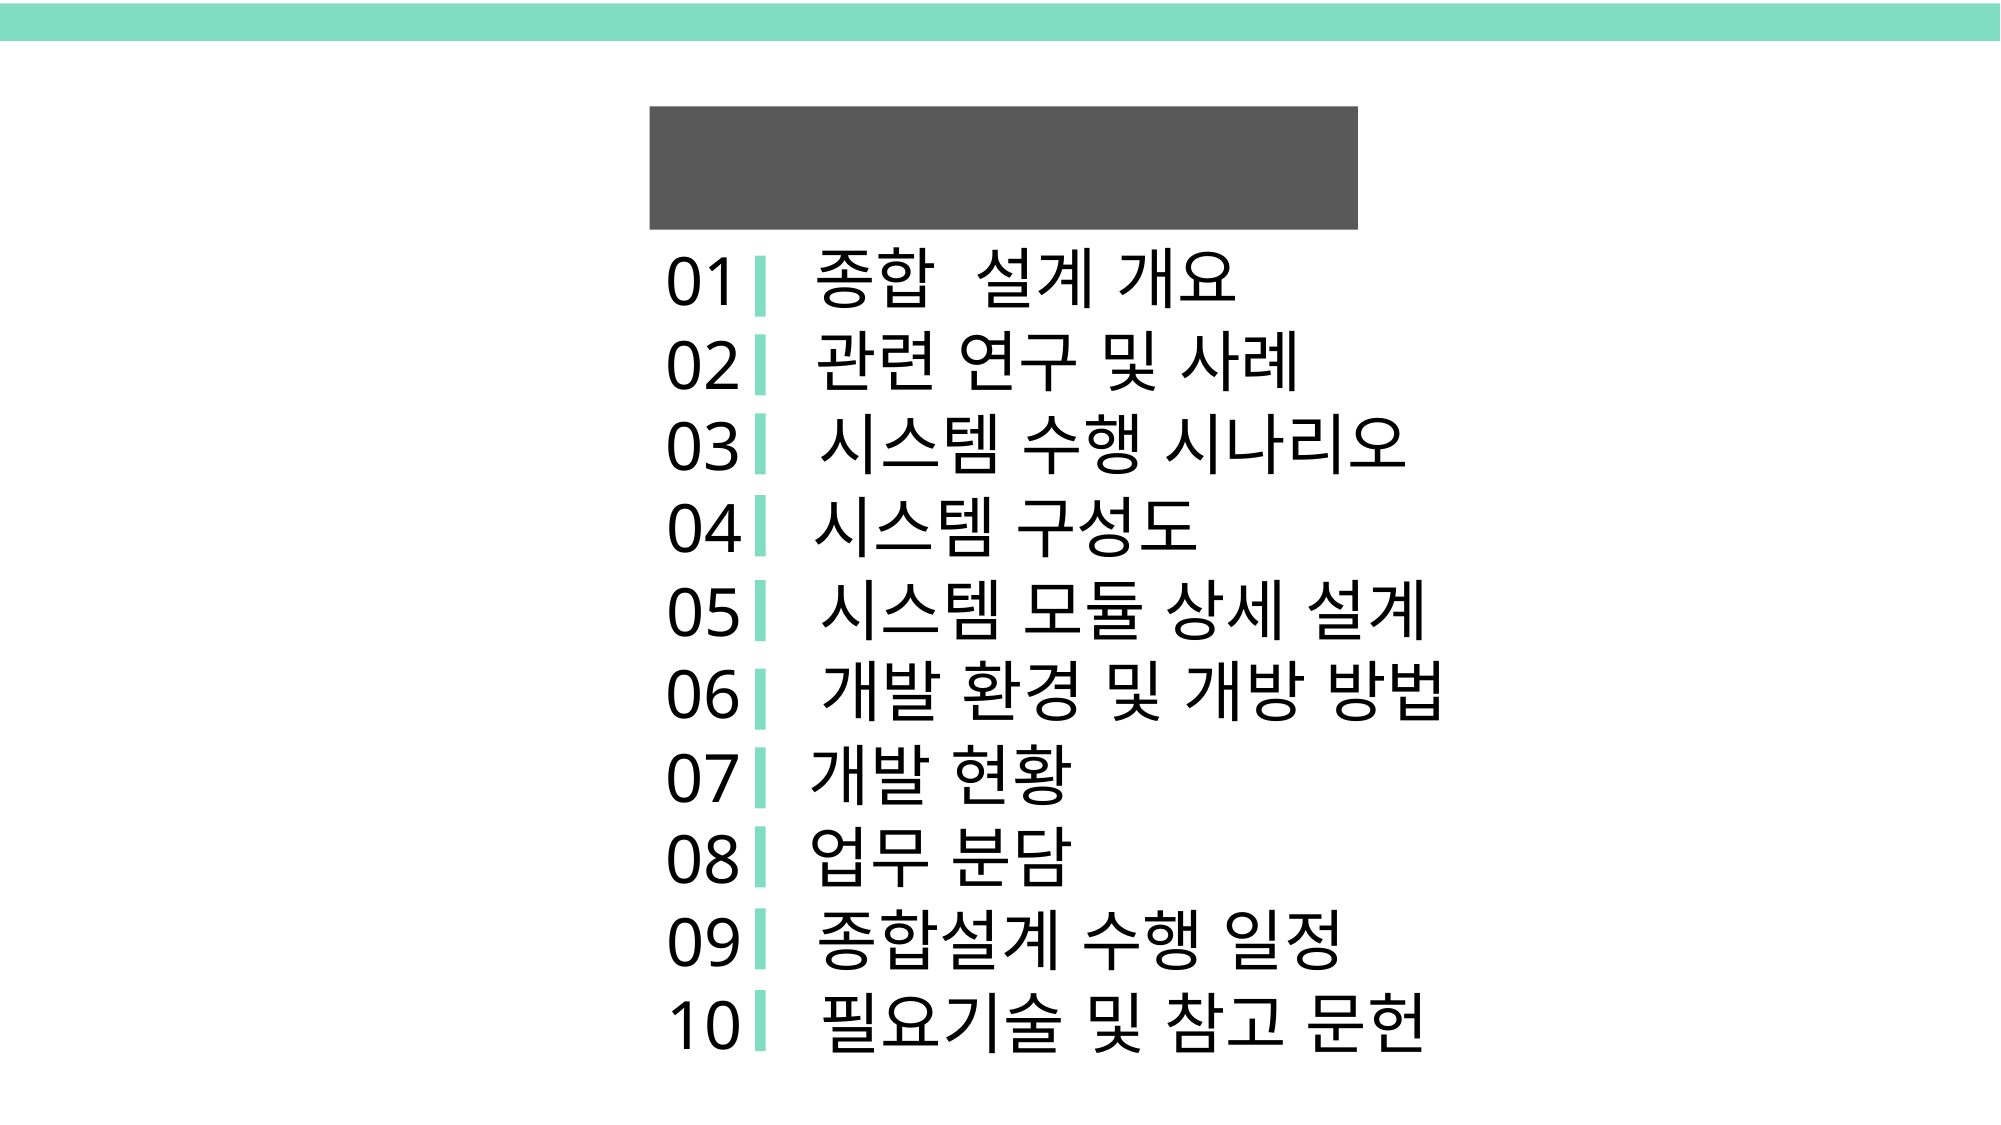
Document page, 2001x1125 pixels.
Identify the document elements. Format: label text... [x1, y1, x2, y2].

text_box [753, 411, 768, 476]
text_box 시스템 모듈 상세 설계 [804, 561, 1445, 656]
text_box [753, 332, 768, 397]
text_box 관련 연구 및 사례 [801, 312, 1318, 408]
text_box 06 [650, 644, 757, 728]
text_box [0, 1, 2000, 43]
text_box 종합설계 수행 일정 [802, 891, 1362, 986]
text_box [753, 906, 768, 971]
text_box 시스템 구성도 [797, 477, 1216, 573]
text_box [753, 578, 768, 643]
text_box 개발 환경 및 개방 방법 [805, 642, 1464, 738]
text_box 02 [650, 315, 757, 396]
text_box [753, 988, 768, 1053]
text_box 04 [651, 478, 758, 562]
text_box 필요기술 및 참고 문헌 [804, 974, 1445, 1069]
text_box 03 [650, 396, 757, 492]
text_box 09 [651, 891, 758, 975]
text_box I N D E X [654, 113, 1363, 229]
text_box 01 [650, 231, 757, 315]
text_box 10 [651, 975, 758, 1070]
text_box 05 [651, 562, 758, 657]
text_box [757, 253, 768, 319]
text_box [757, 666, 768, 732]
text_box [648, 104, 1360, 232]
text_box [753, 493, 768, 558]
text_box 07 [650, 728, 757, 809]
text_box [753, 824, 768, 890]
text_box 시스템 수행 시나리오 [804, 395, 1425, 491]
text_box 08 [650, 809, 757, 905]
text_box 개발 현황 [794, 725, 1089, 808]
text_box 업무 분담 [794, 808, 1089, 904]
text_box 종합 설계 개요 [799, 229, 1255, 325]
text_box [753, 745, 768, 811]
